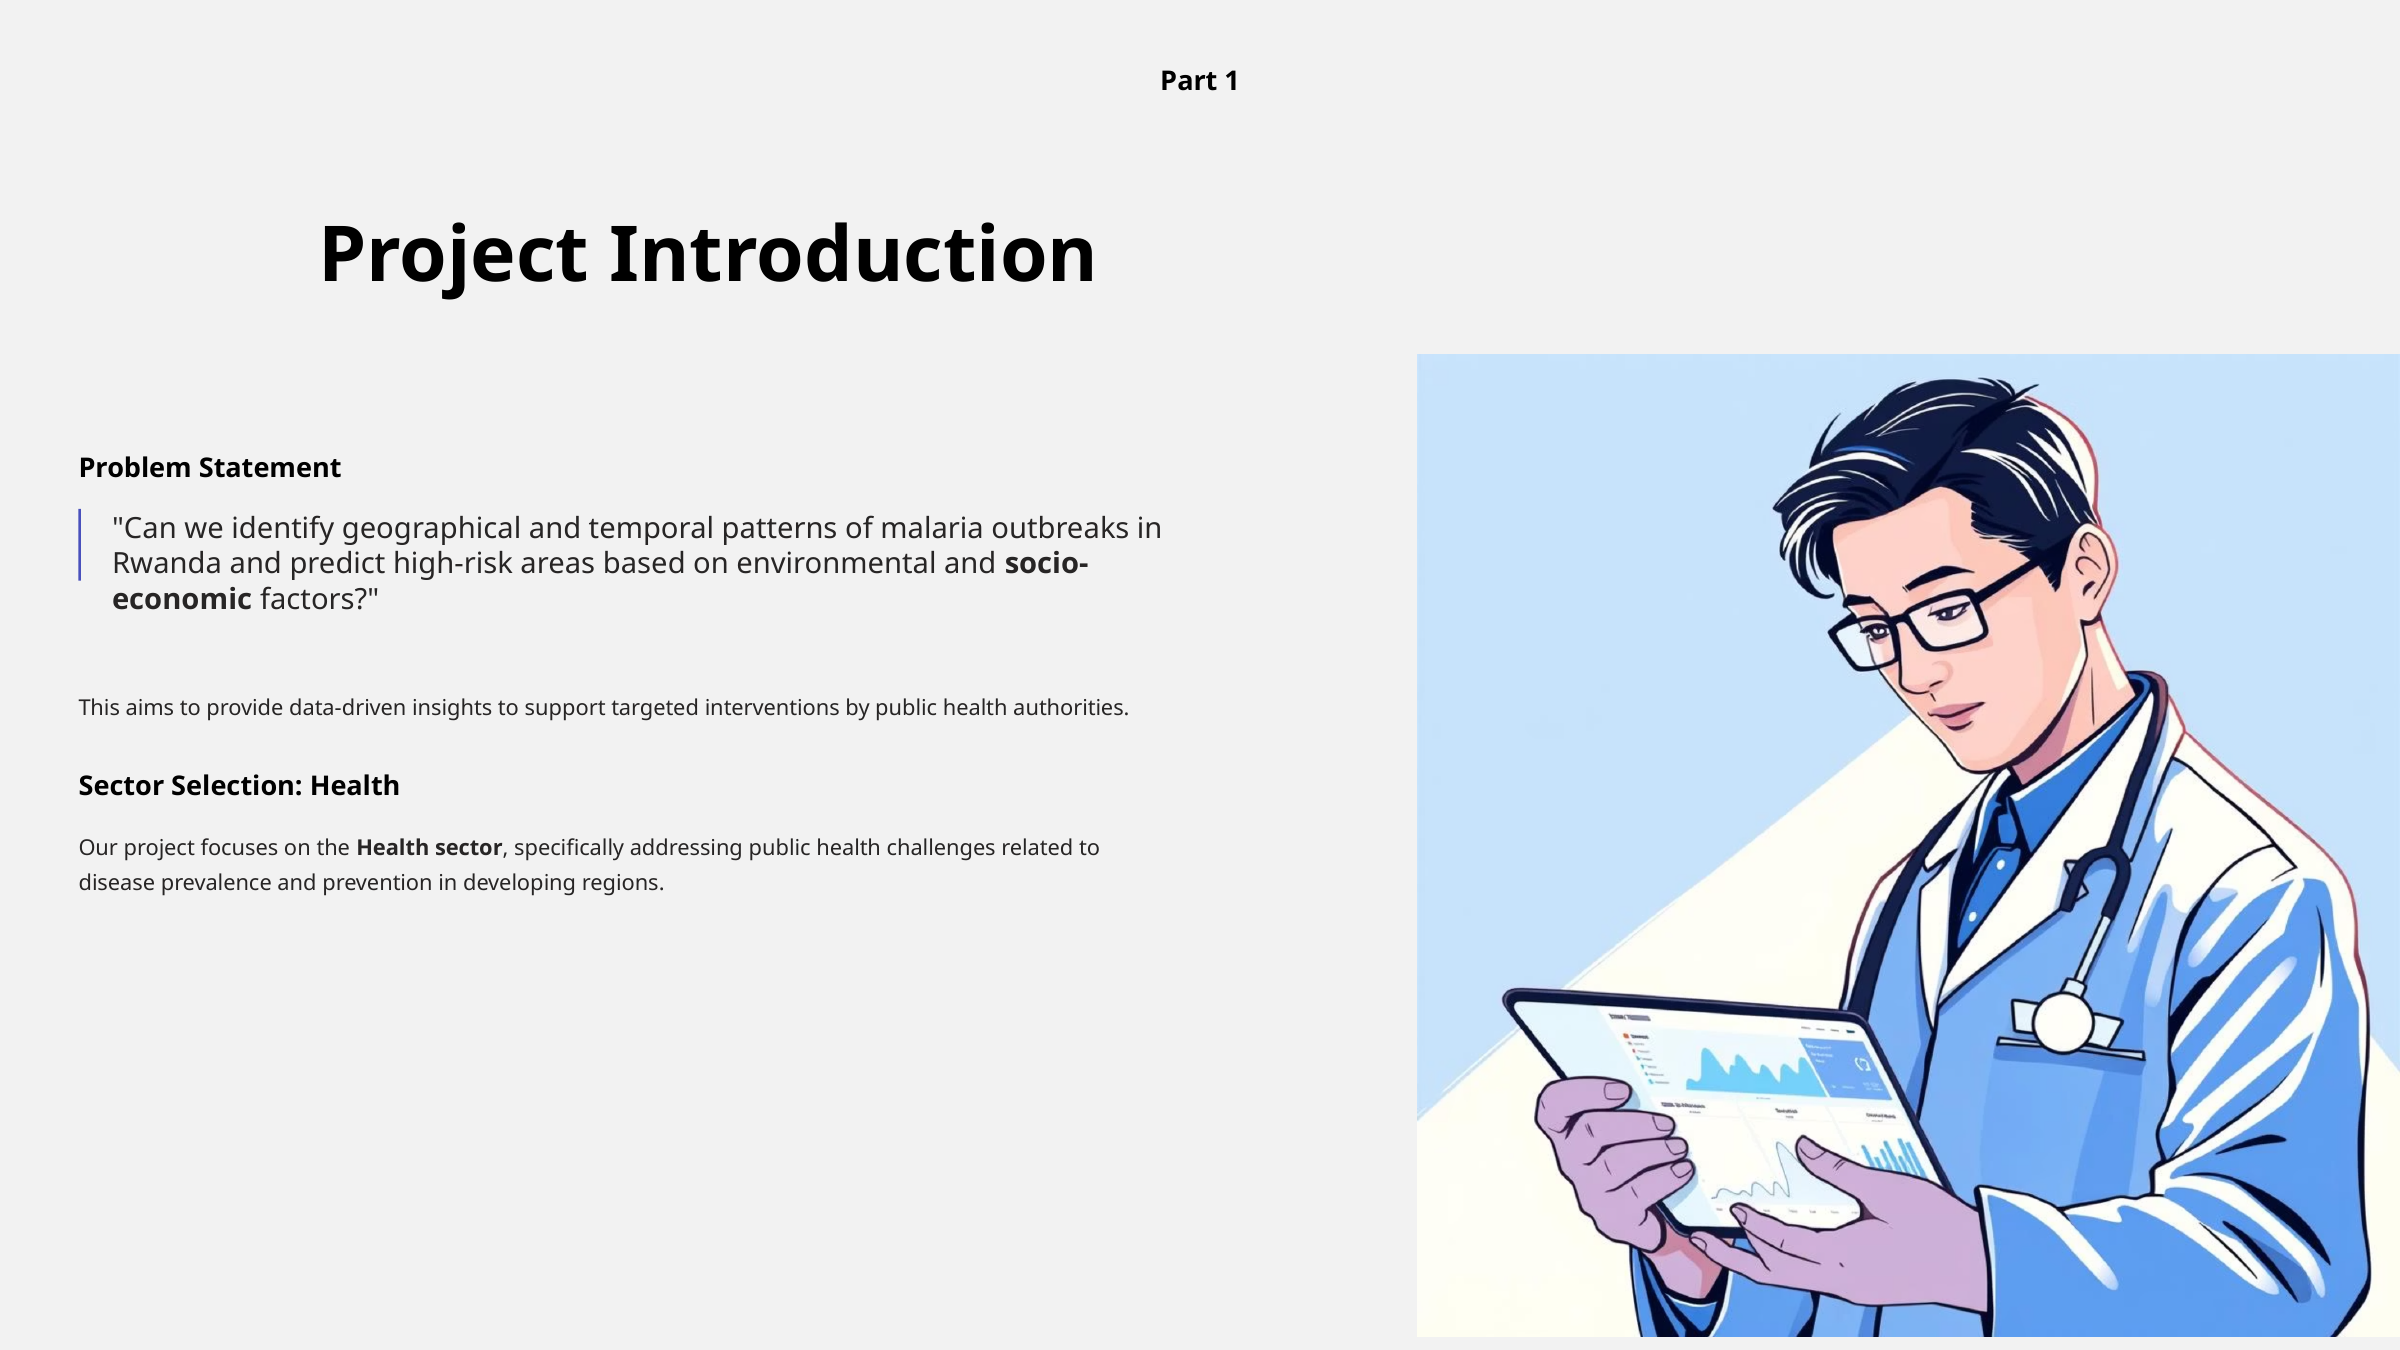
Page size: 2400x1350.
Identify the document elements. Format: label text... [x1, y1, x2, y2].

text_box Sector Selection: Health [78, 766, 410, 802]
text_box Our project focuses on the Health sector, specifically addressing public health challenges related to disease prevalence and prevention in developing regions. [78, 823, 1173, 896]
picture [1417, 354, 2400, 1339]
text_box Part 1 [1059, 61, 1341, 97]
text_box "Can we identify geographical and temporal patterns of malaria outbreaks in Rwanda and predict high-risk areas based on environmental and socio-economic factors?" [112, 508, 1173, 581]
text_box Problem Statement [78, 448, 359, 484]
text_box This aims to provide data-driven insights to support targeted interventions by public health authorities. [78, 684, 1173, 721]
text_box Project Introduction [321, 201, 1096, 298]
